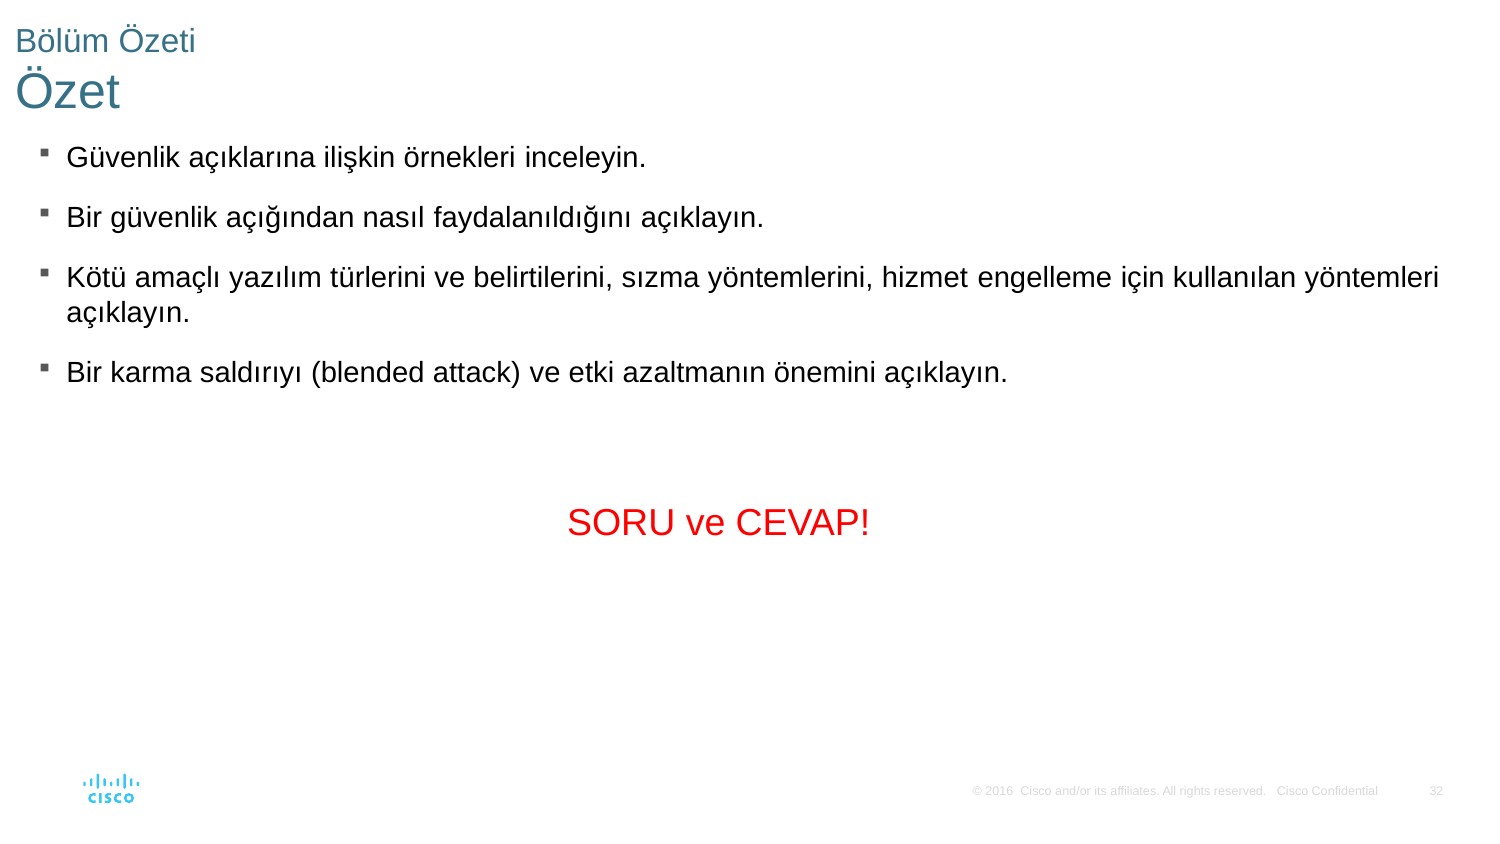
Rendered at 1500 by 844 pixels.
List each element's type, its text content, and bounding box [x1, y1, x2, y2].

title Bölüm Özeti Özet [0, 6, 1500, 131]
text_box SORU ve CEVAP! [552, 490, 886, 551]
list Güvenlik açıklarına ilişkin örnekleri inceleyin. Bir güvenlik açığından nasıl faydalanıldığını açıklayın. Kötü amaçlı yazılım türlerini ve belirtilerini, sızma yöntemlerini, hizmet engelleme için kullanılan yöntemleri açıklayın. Bir karma saldırıyı (blended attack) ve etki azaltmanın önemini açıklayın. [23, 131, 1476, 442]
